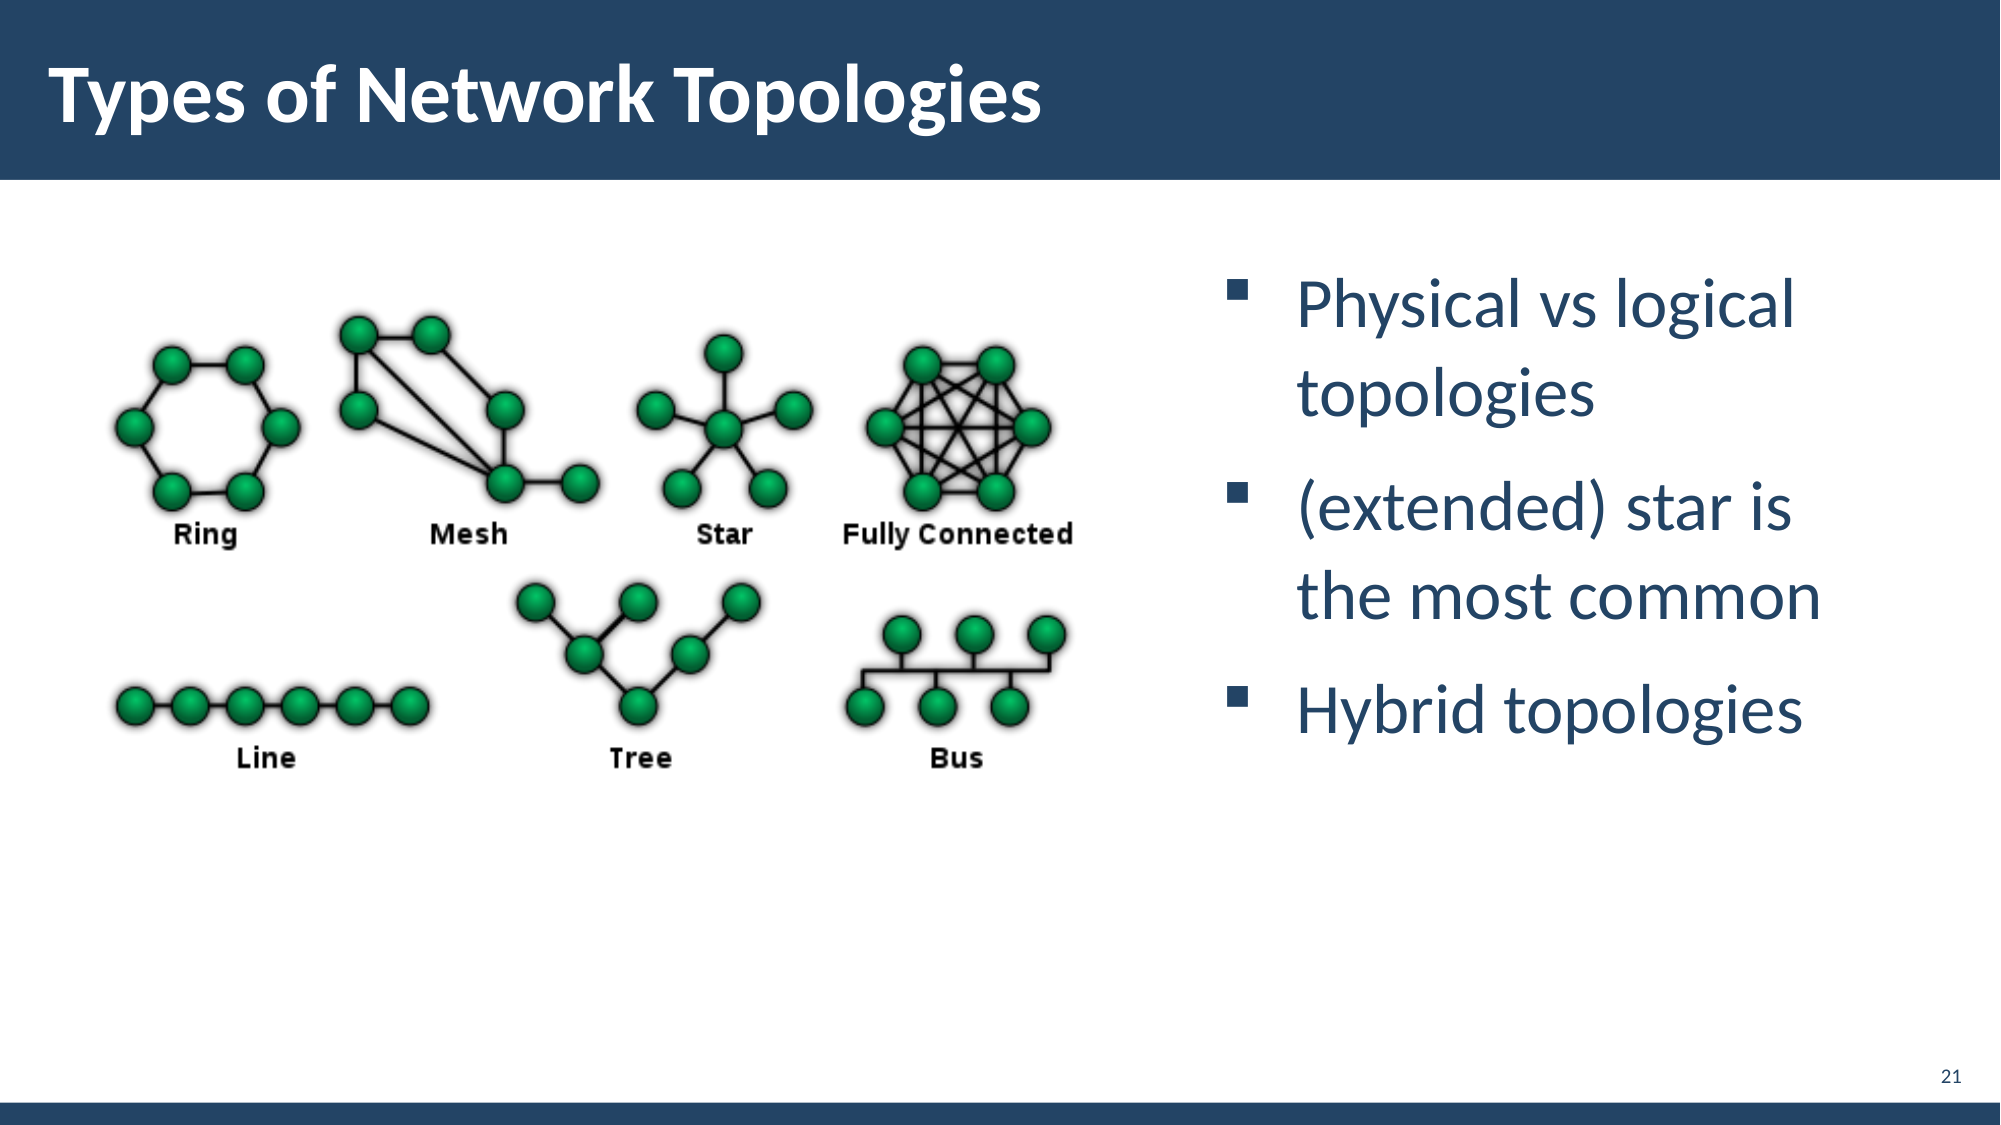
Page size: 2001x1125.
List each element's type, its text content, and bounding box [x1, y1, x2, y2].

slide_number 21 [1897, 1049, 1968, 1101]
picture [74, 286, 1107, 793]
title Types of Network Topologies [31, 16, 1591, 162]
list Physical vs logical topologies (extended) star is the most common Hybrid topologies [1203, 246, 1883, 986]
